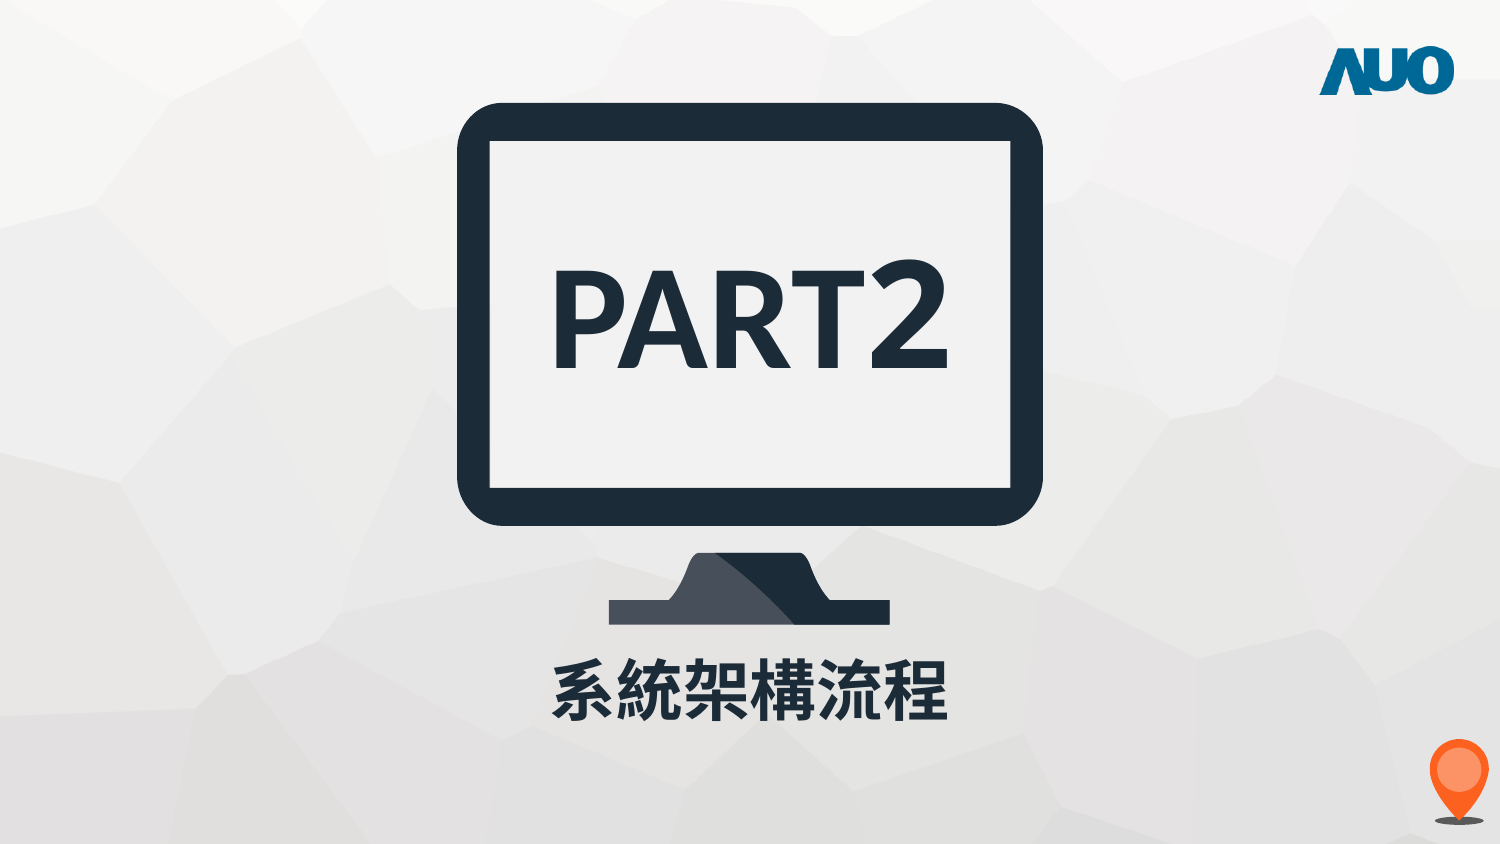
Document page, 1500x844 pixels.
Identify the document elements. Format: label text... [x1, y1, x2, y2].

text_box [456, 102, 1044, 625]
text_box 系統架構流程 [534, 641, 966, 737]
picture [0, 0, 1500, 844]
